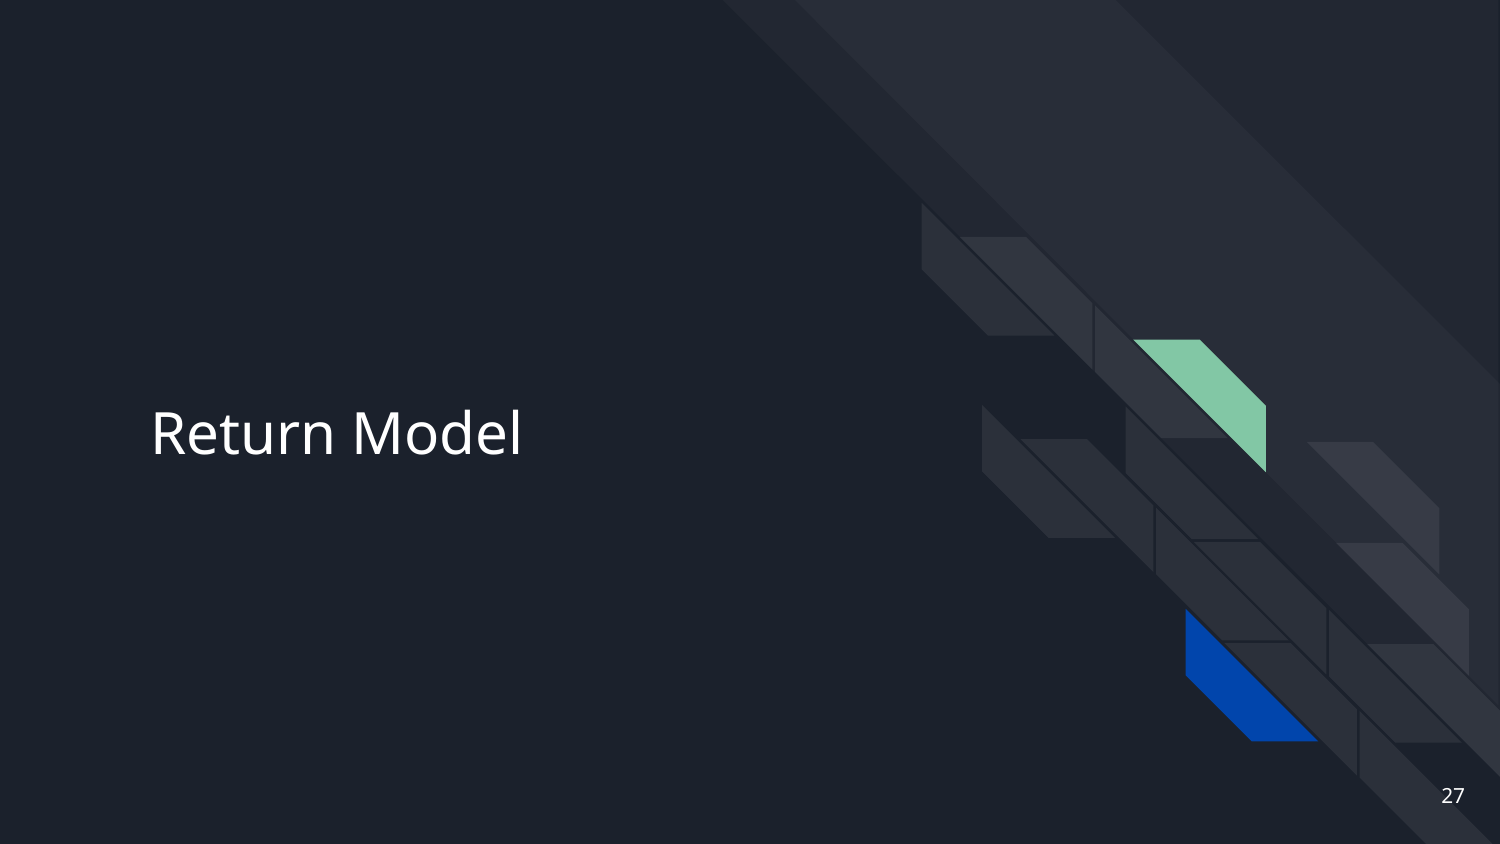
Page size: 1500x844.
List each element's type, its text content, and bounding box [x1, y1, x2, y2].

slide_number 27 [1389, 764, 1480, 830]
title Return Model [135, 142, 888, 720]
